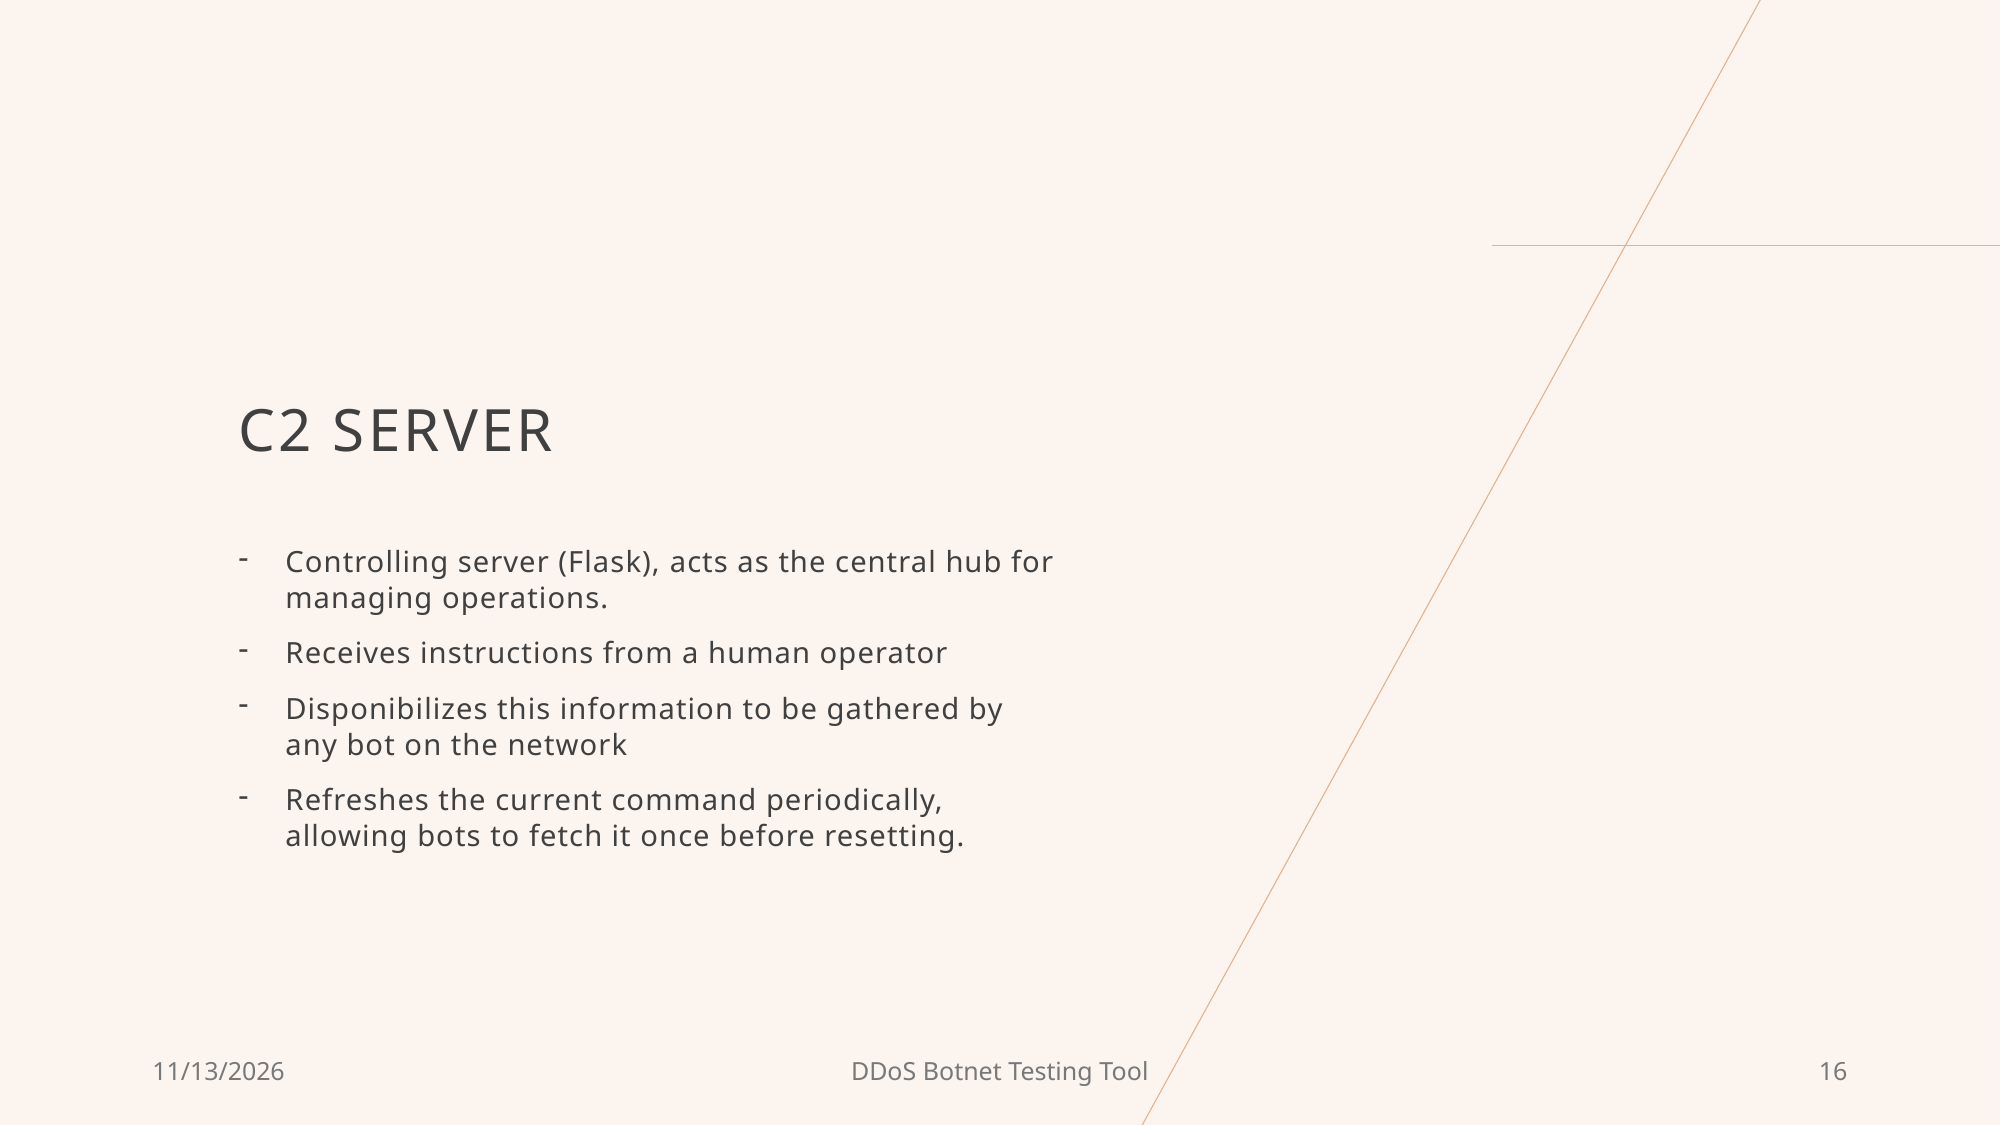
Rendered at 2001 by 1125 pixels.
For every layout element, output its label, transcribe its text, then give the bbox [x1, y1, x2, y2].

slide_number 10-Jan-25 [137, 1042, 588, 1103]
list Controlling server (Flask), acts as the central hub for managing operations. Receives instructions from a human operator Disponibilizes this information to be gathered by any bot on the network Refreshes the current command periodically, allowing bots to fetch it once before resetting. [223, 536, 1079, 979]
slide_number 16 [1412, 1042, 1863, 1103]
title C2 Server [223, 274, 1062, 472]
footer DDoS Botnet Testing Tool [662, 1042, 1338, 1103]
